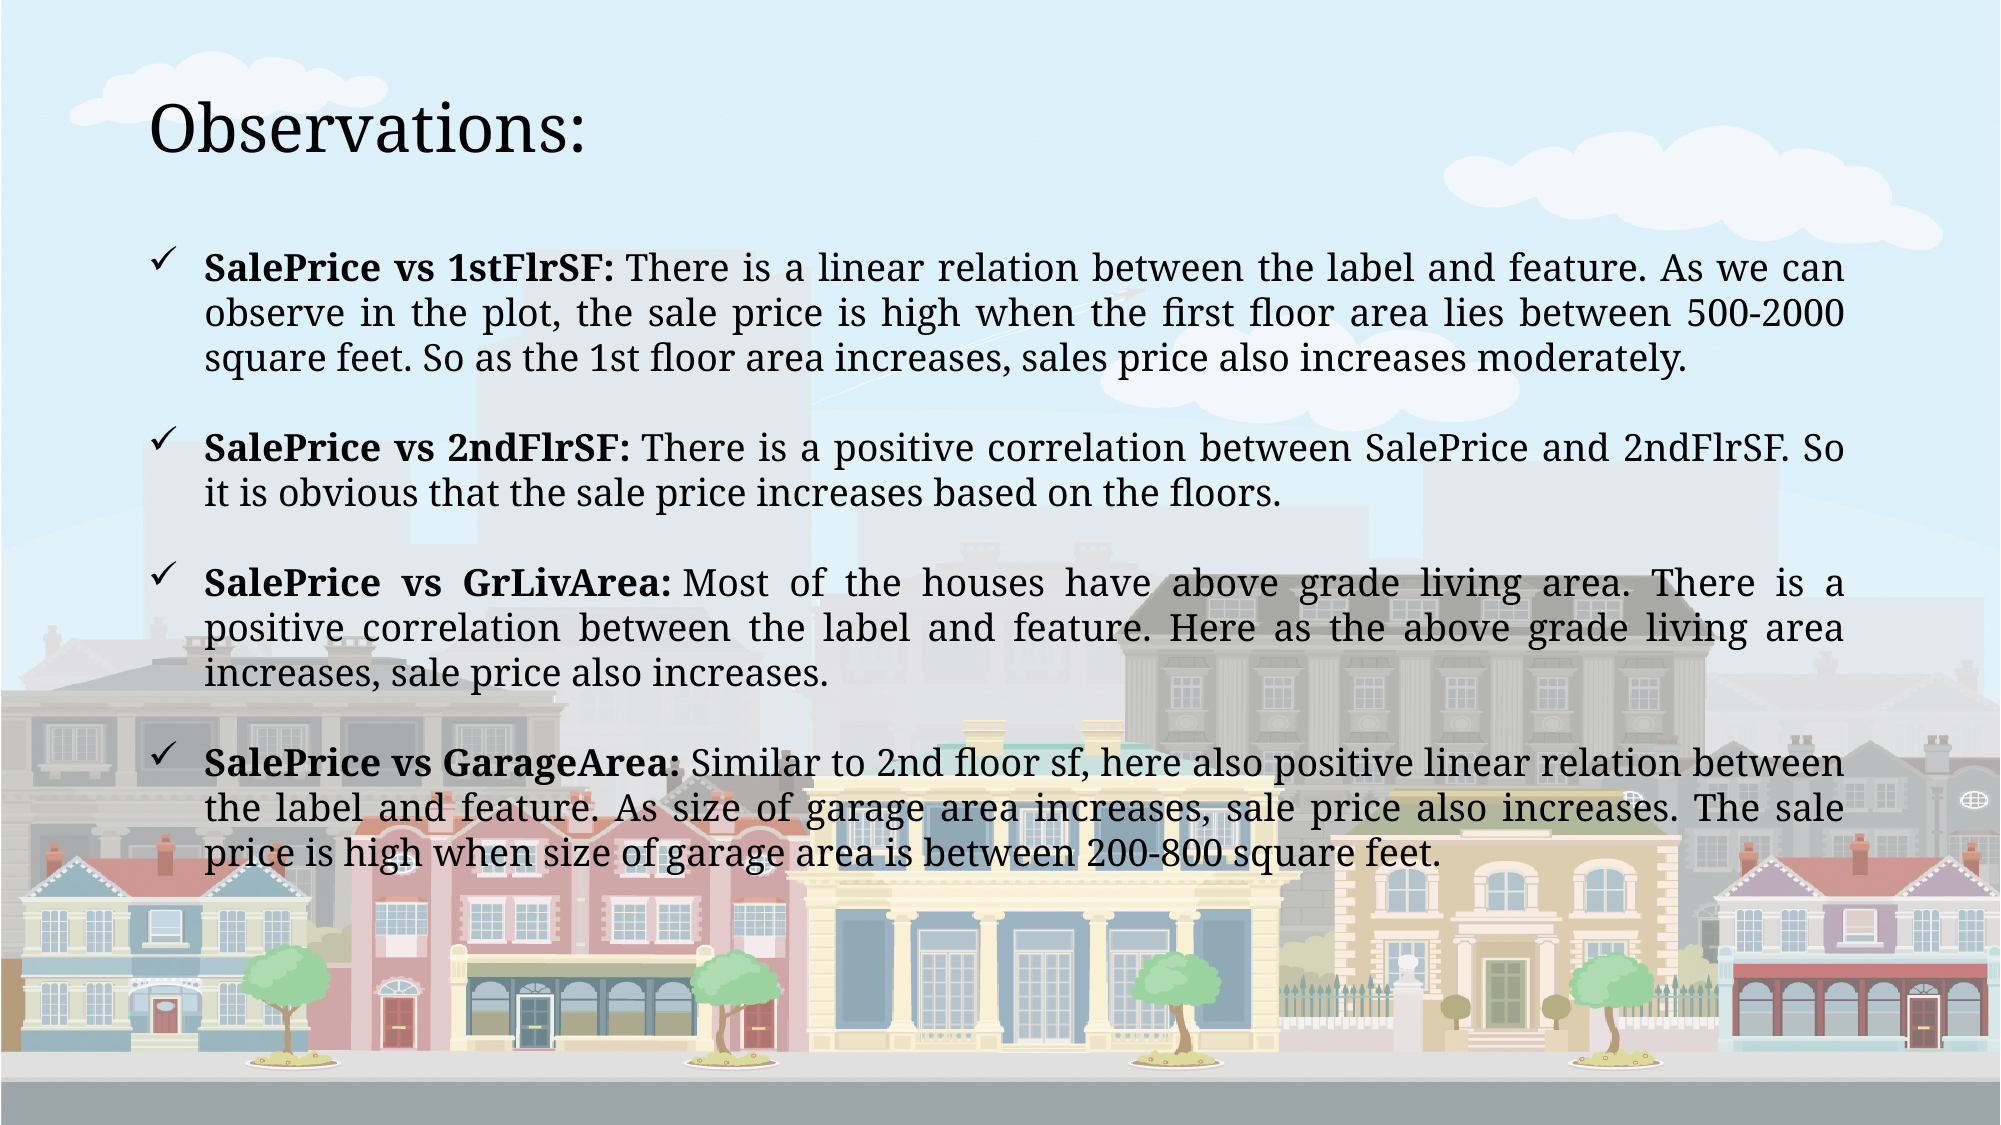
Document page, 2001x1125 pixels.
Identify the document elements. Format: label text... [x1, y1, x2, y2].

text_box Observations: [133, 78, 1867, 173]
text_box SalePrice vs 1stFlrSF: There is a linear relation between the label and feature. As we can observe in the plot, the sale price is high when the first floor area lies between 500-2000 square feet. So as the 1st floor area increases, sales price also increases moderately. SalePrice vs 2ndFlrSF: There is a positive correlation between SalePrice and 2ndFlrSF. So it is obvious that the sale price increases based on the floors. SalePrice vs GrLivArea: Most of the houses have above grade living area. There is a positive correlation between the label and feature. Here as the above grade living area increases, sale price also increases. SalePrice vs GarageArea: Similar to 2nd floor sf, here also positive linear relation between the label and feature. As size of garage area increases, sale price also increases. The sale price is high when size of garage area is between 200-800 square feet. [133, 236, 1862, 927]
